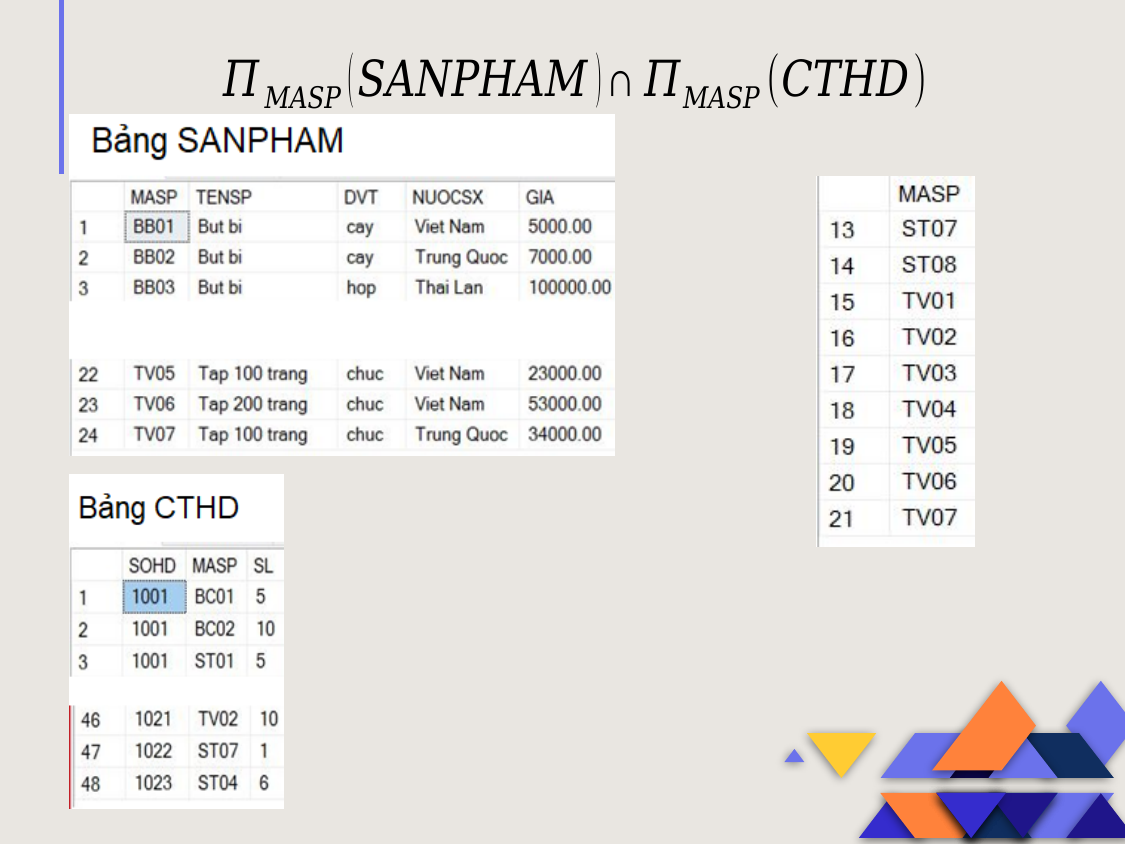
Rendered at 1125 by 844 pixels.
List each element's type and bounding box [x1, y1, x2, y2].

picture [69, 474, 285, 809]
picture [69, 114, 616, 456]
picture [816, 176, 976, 548]
